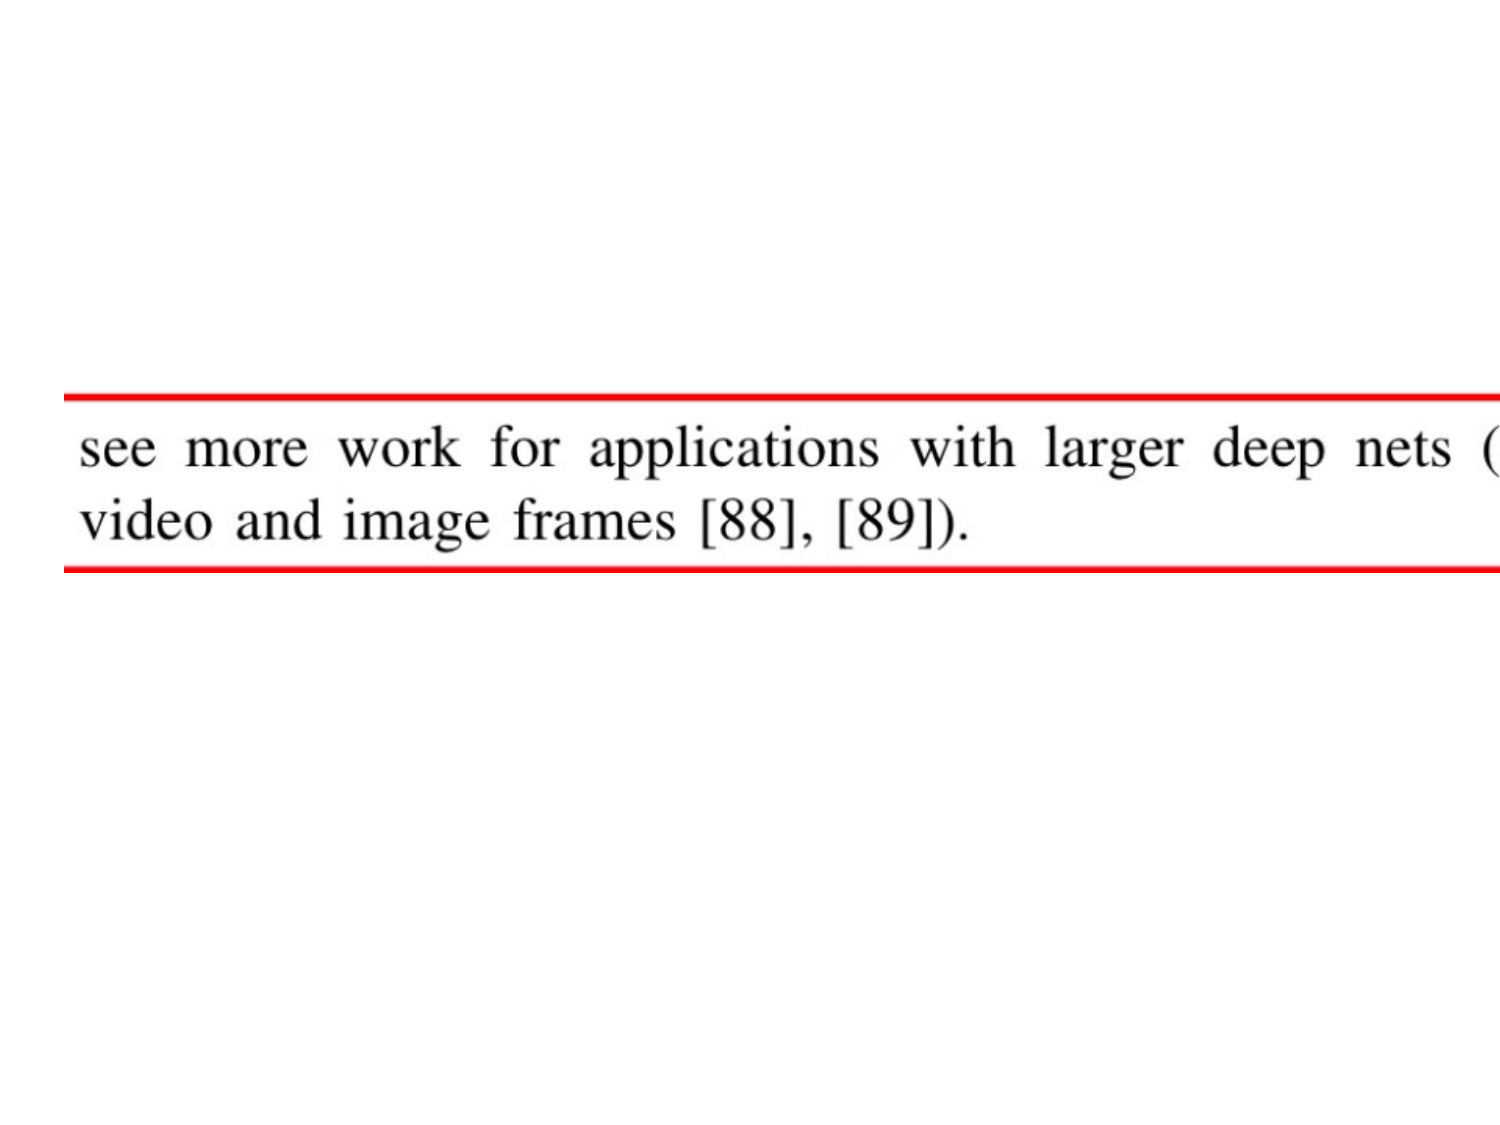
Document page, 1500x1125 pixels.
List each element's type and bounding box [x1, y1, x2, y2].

picture [64, 385, 1500, 574]
